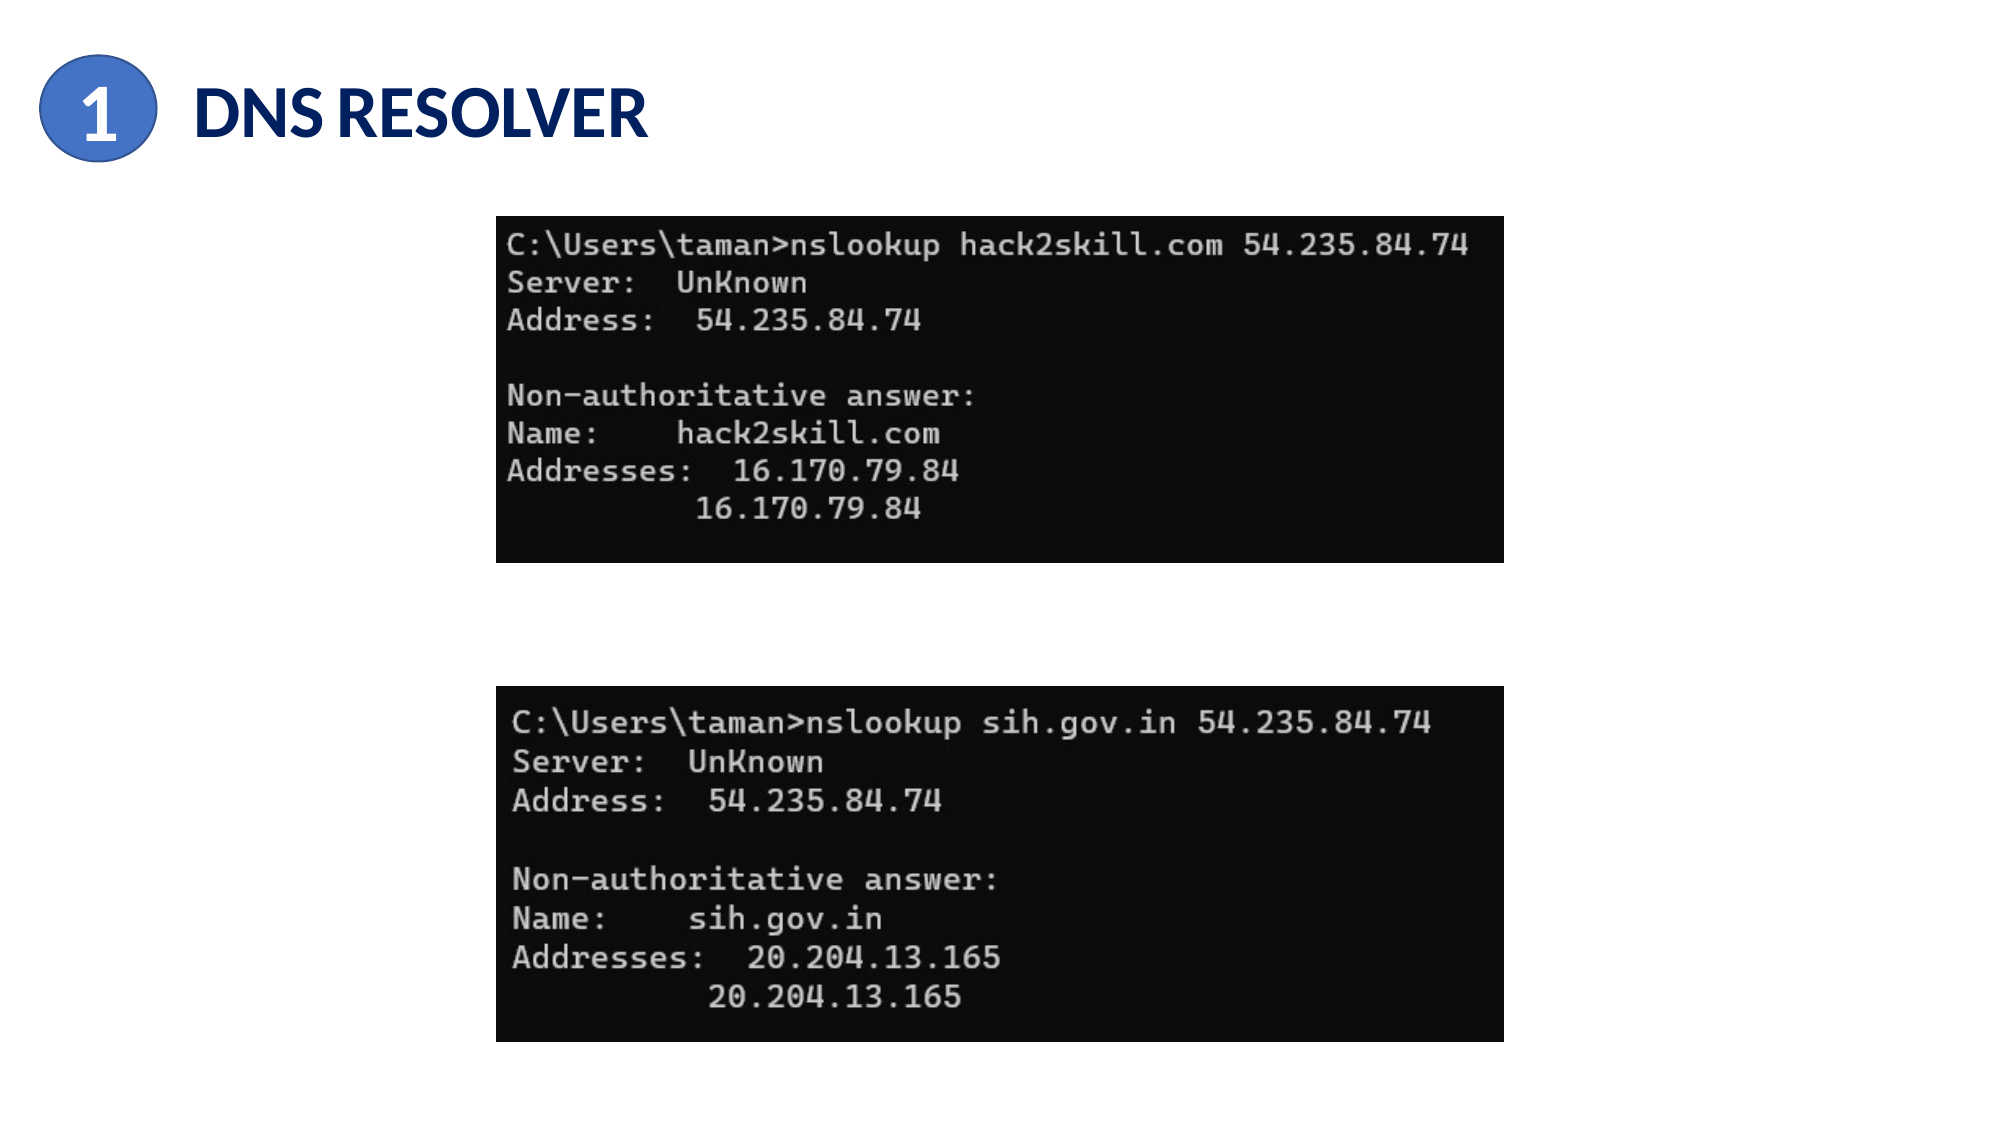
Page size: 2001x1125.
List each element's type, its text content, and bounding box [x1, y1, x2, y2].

text_box 1 [39, 54, 158, 163]
text_box DNS RESOLVER [178, 55, 665, 161]
picture [496, 686, 1504, 1042]
picture [496, 216, 1504, 563]
